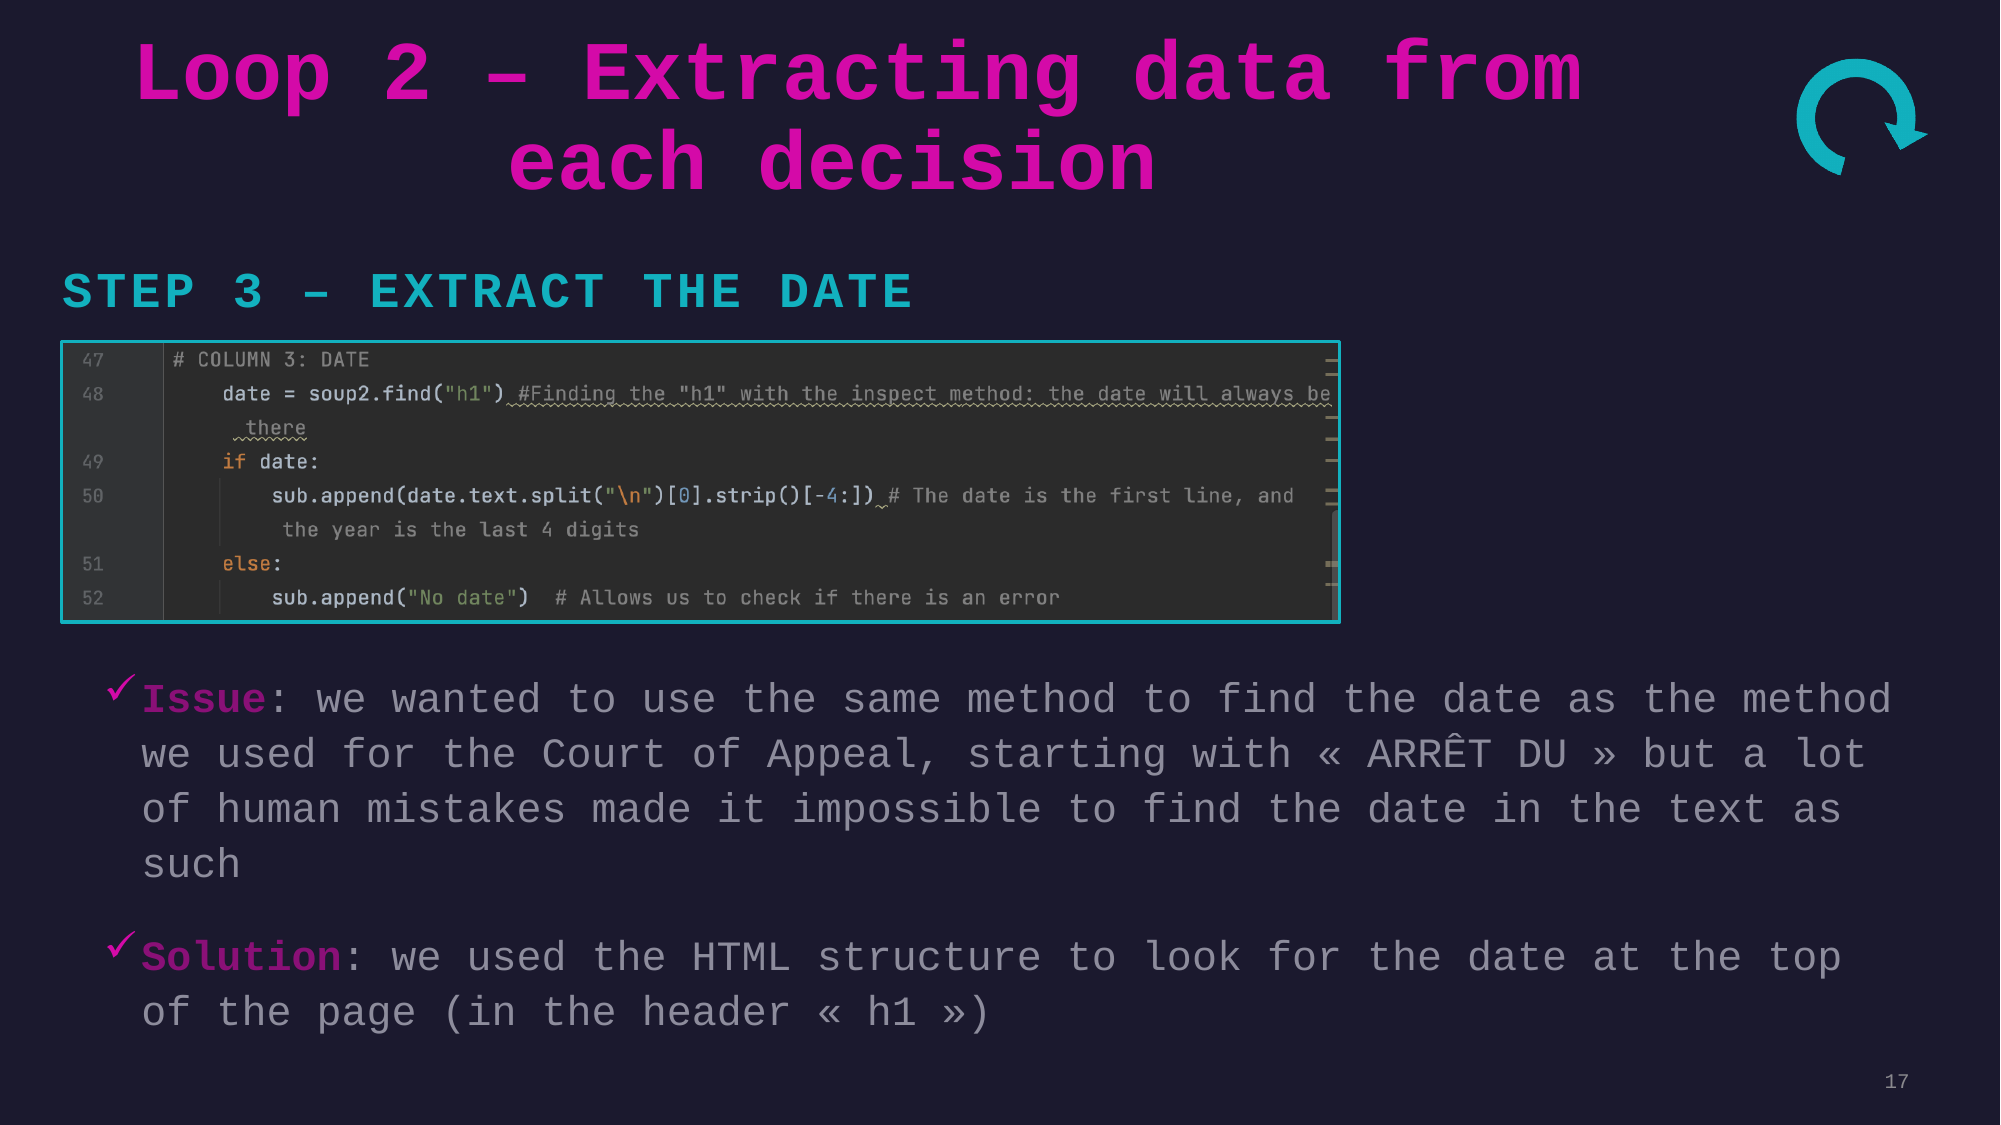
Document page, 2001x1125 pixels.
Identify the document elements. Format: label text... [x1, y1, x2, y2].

text_box STEP 3 – EXTRACT the date [47, 243, 1339, 332]
title Loop 2 – Extracting data from each decision [43, 27, 1672, 148]
text_box Issue: we wanted to use the same method to find the date as the method we used for the Court of Appeal, starting with « ARRÊT DU » but a lot of human mistakes made it impossible to find the date in the text as such Solution: we used the HTML structure to look for the date at the top of the page (in the header « h1 ») [103, 666, 1910, 1080]
slide_number 17 [1632, 1080, 1910, 1093]
picture [63, 343, 1339, 621]
picture [1754, 15, 1959, 220]
